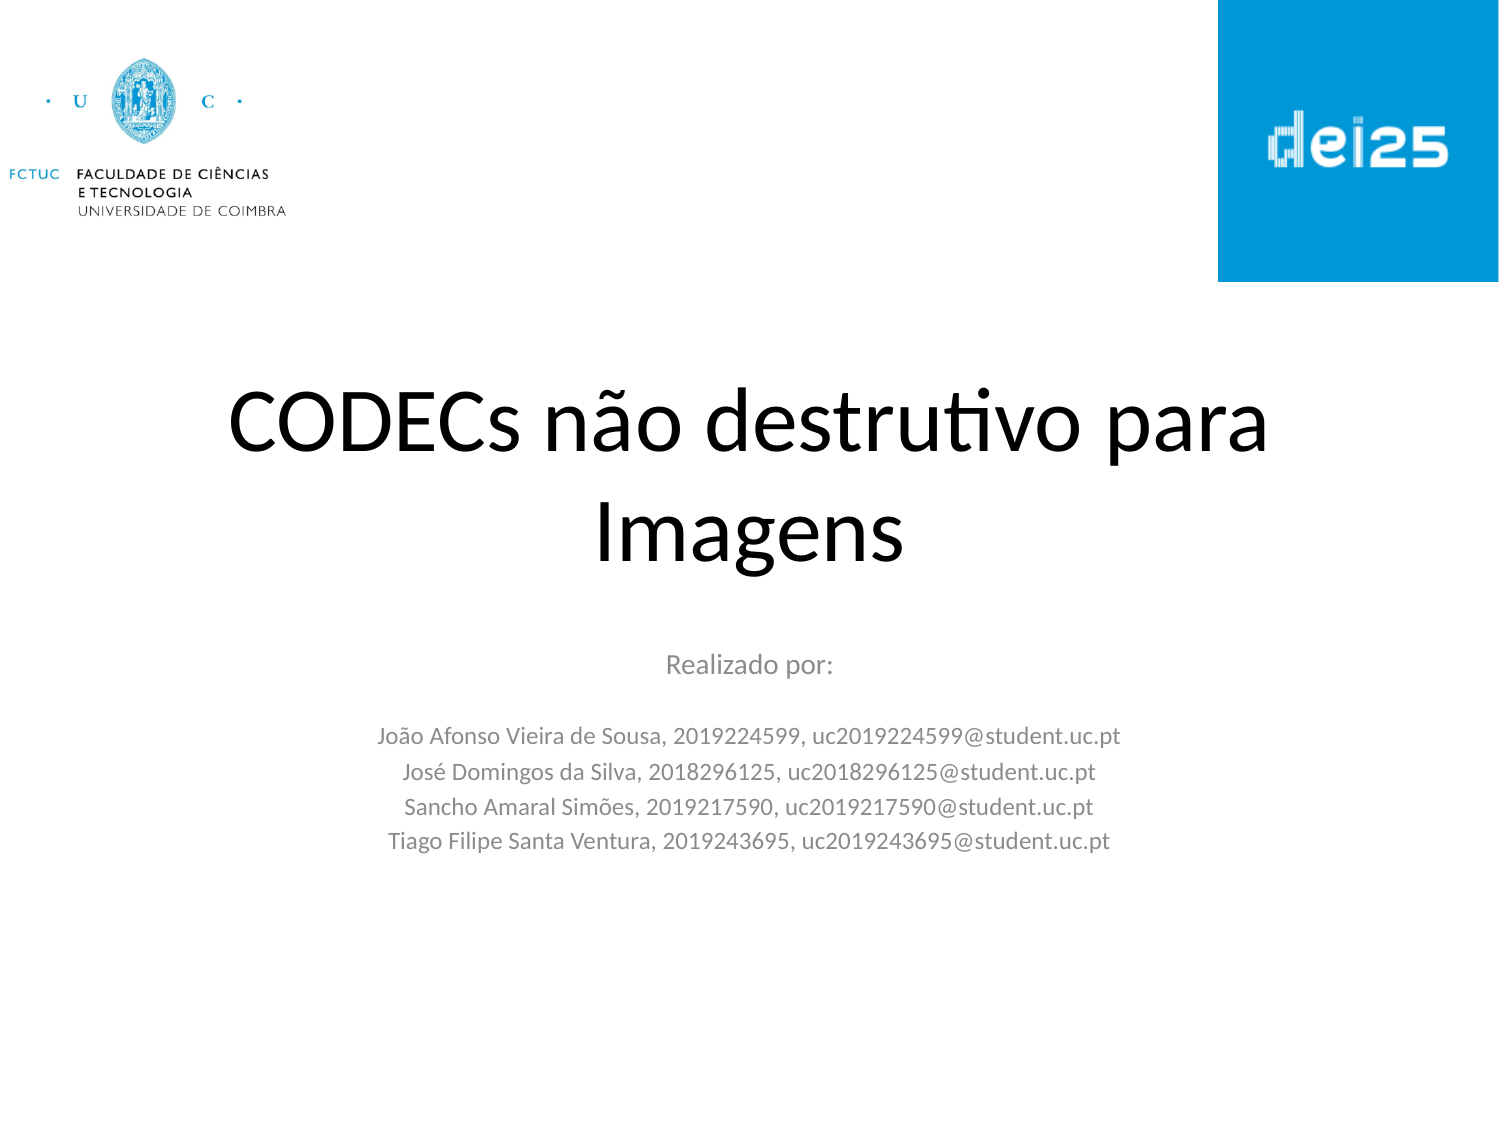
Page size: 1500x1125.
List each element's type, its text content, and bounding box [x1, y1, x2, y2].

subtitle Realizado por: João Afonso Vieira de Sousa, 2019224599, uc2019224599@student.uc.pt José Domingos da Silva, 2018296125, uc2018296125@student.uc.pt Sancho Amaral Simões, 2019217590, uc2019217590@student.uc.pt Tiago Filipe Santa Ventura, 2019243695, uc2019243695@student.uc.pt [225, 637, 1275, 925]
picture [1311, 127, 1346, 167]
picture [1413, 127, 1448, 167]
picture [1371, 127, 1406, 167]
picture [1354, 127, 1363, 167]
picture [1354, 117, 1363, 124]
title CODECs não destrutivo para Imagens [112, 349, 1388, 591]
picture [0, 0, 294, 294]
picture [1268, 110, 1303, 167]
